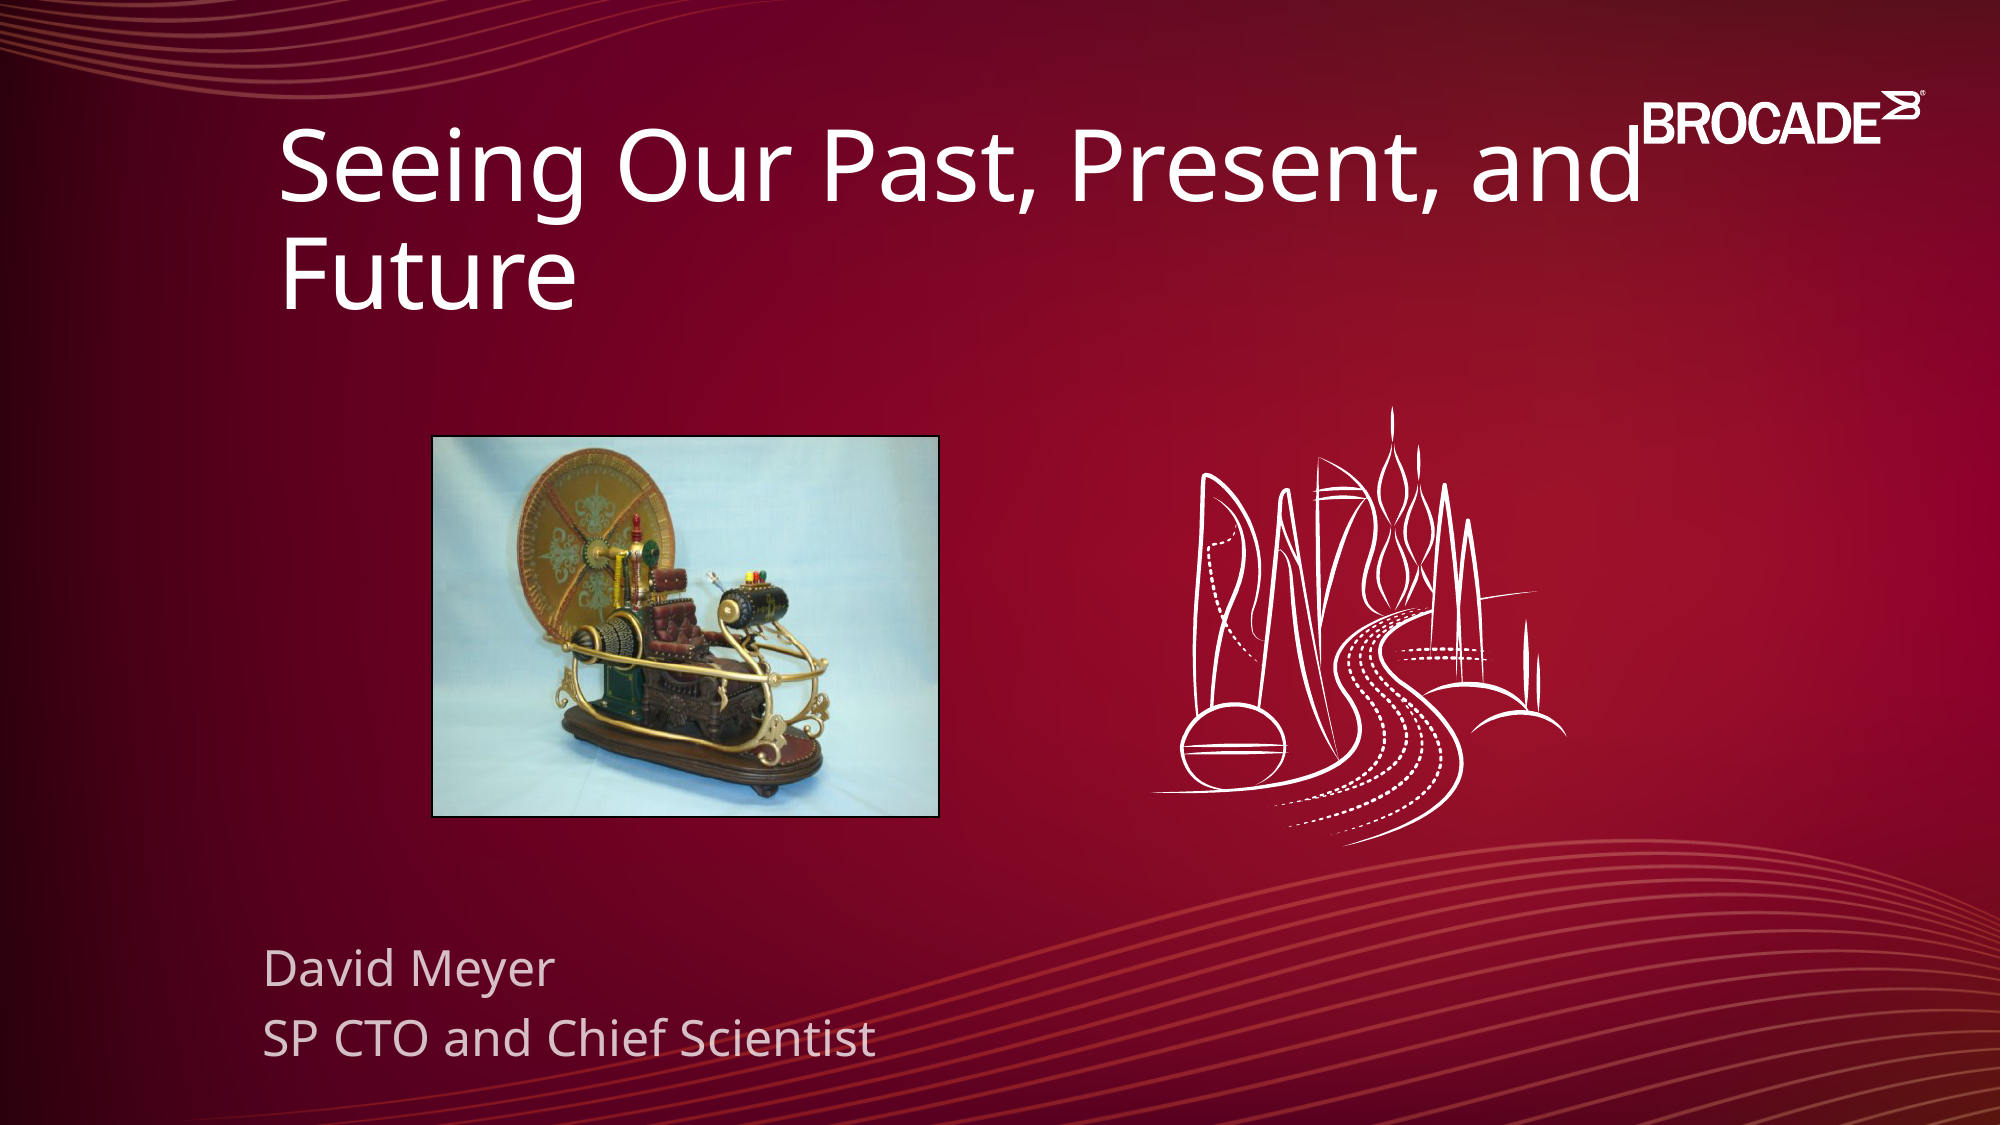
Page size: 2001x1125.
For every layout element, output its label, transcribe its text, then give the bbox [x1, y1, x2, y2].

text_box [433, 405, 1567, 847]
picture [0, 0, 2000, 1125]
title Seeing Our Past, Present, and Future [262, 172, 1766, 339]
text_box David Meyer SP CTO and Chief Scientist [262, 928, 1236, 1087]
